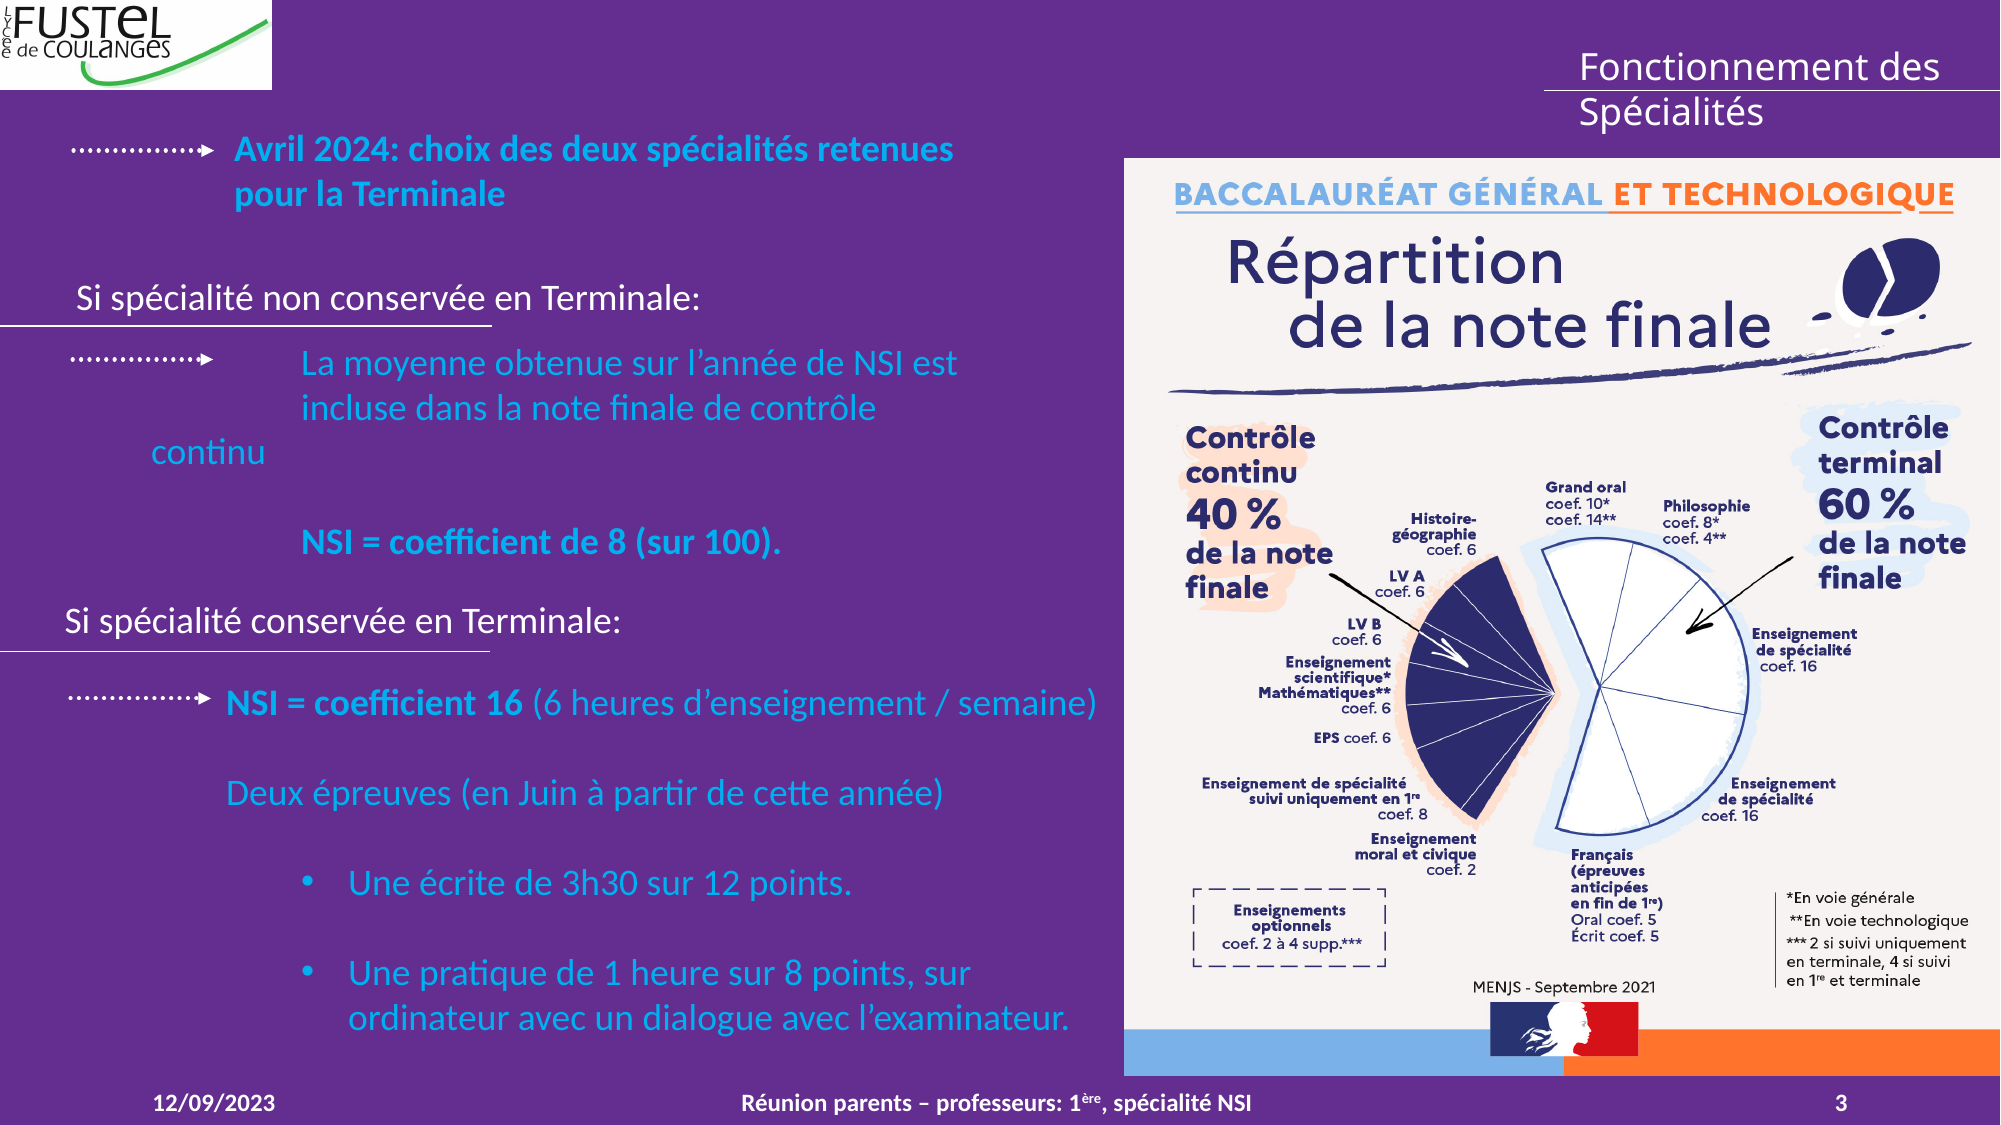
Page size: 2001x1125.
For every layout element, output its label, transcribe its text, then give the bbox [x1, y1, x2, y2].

footer Réunion parents – professeurs: 1ère, spécialité NSI [662, 1071, 1338, 1125]
picture [1124, 158, 2000, 1076]
text_box Si spécialité non conservée en Terminale: [61, 265, 1021, 326]
text_box Avril 2024: choix des deux spécialités retenues pour la Terminale [69, 116, 1346, 302]
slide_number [137, 1071, 588, 1125]
picture [0, 0, 272, 91]
text_box [1635, 0, 2000, 90]
text_box La moyenne obtenue sur l’année de NSI est incluse dans la note finale de contrôle continu NSI = coefficient de 8 (sur 100). [61, 330, 993, 588]
text_box Fonctionnement des Spécialités [1563, 35, 1968, 90]
text_box Si spécialité conservée en Terminale: [49, 588, 1009, 648]
text_box Fonctionnement des Spécialités [1563, 91, 1968, 141]
slide_number 3 [1412, 1076, 1863, 1125]
text_box NSI = coefficient 16 (6 heures d’enseignement / semaine) Deux épreuves (en Juin à partir de cette année) Une écrite de 3h30 sur 12 points. Une pratique de 1 heure sur 8 points, sur ordinateur avec un dialogue avec l’examinateur. [61, 670, 1124, 1046]
text_box [1863, 1076, 2000, 1125]
text_box [1635, 91, 2000, 158]
